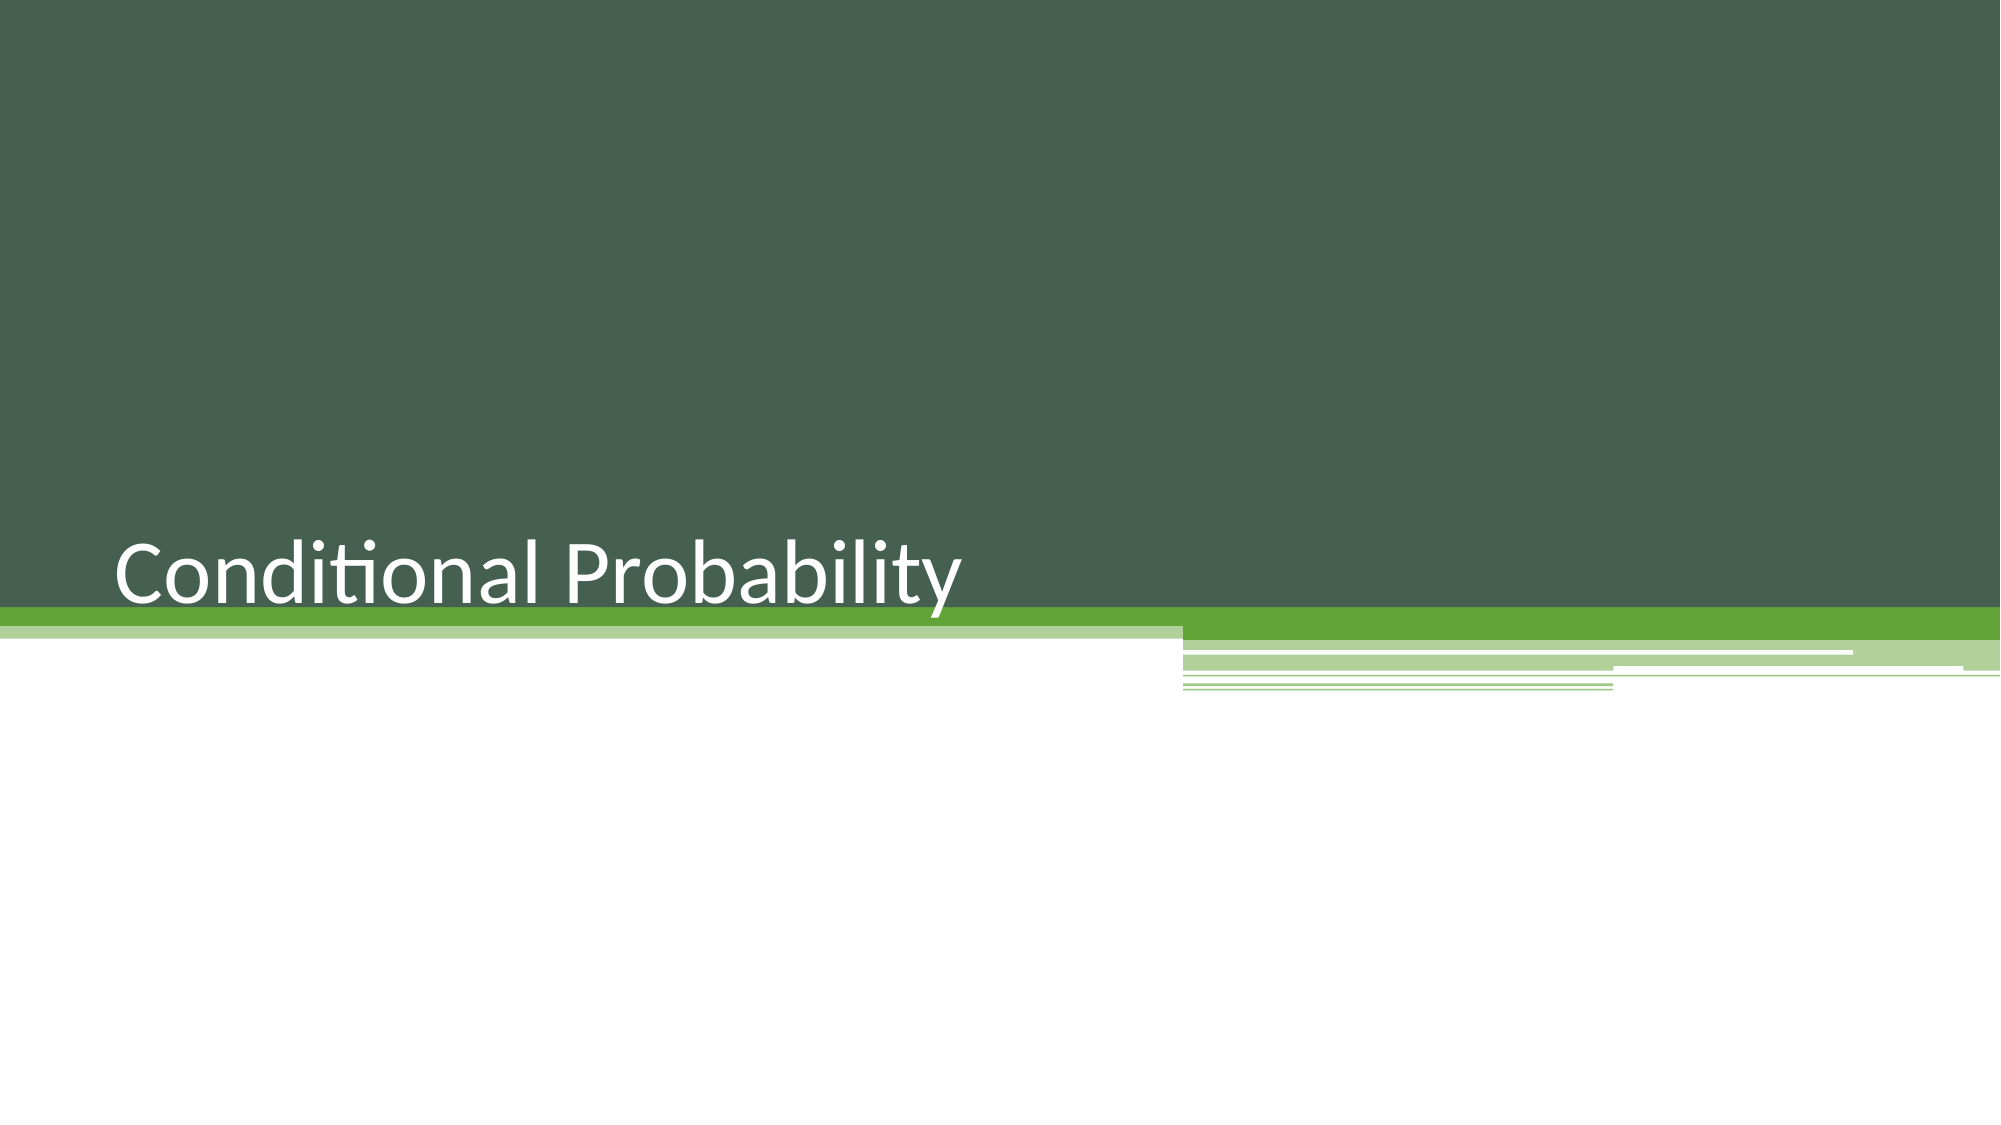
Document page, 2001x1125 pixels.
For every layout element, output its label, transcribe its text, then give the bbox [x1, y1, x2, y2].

title Conditional Probability [112, 509, 969, 700]
